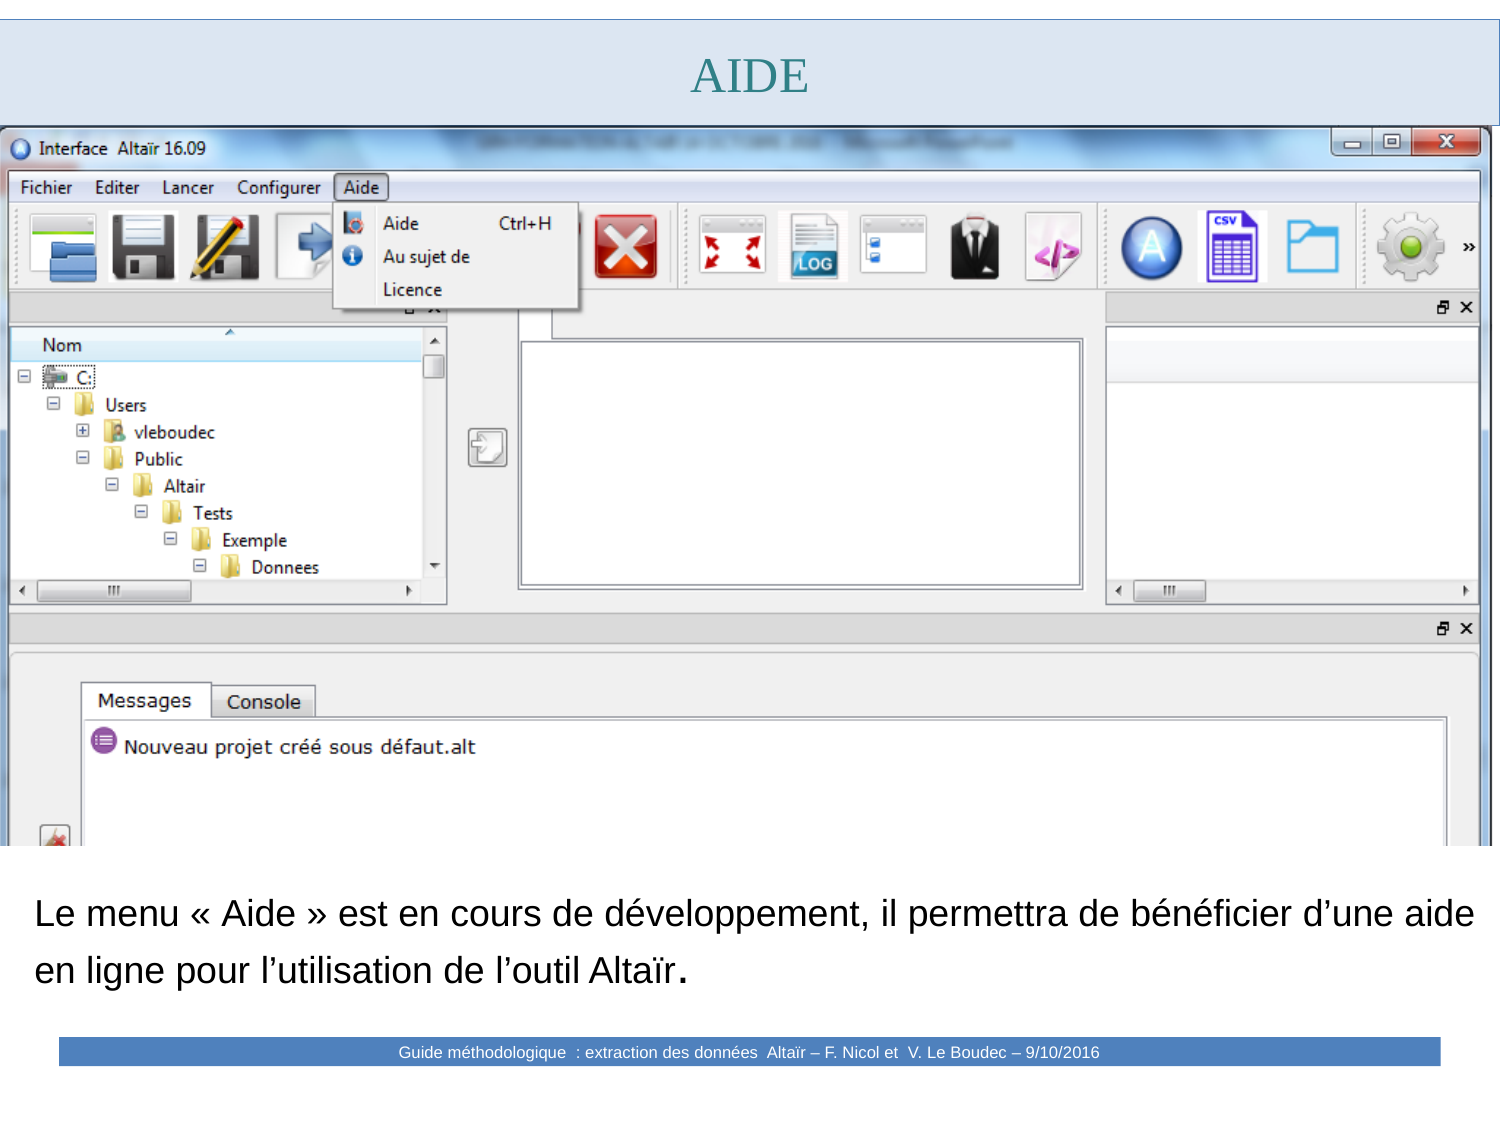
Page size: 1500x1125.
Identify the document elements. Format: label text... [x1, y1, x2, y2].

text_box Guide méthodologique : extraction des données Altaïr – F. Nicol et V. Le Boudec – 9/10/2016 [218, 1037, 1282, 1067]
text_box Le menu « Aide » est en cours de développement, il permettra de bénéficier d’une aide en ligne pour l’utilisation de l’outil Altaïr. [19, 881, 1500, 986]
text_box [1293, 1037, 1441, 1067]
text_box AIDE [0, 19, 1500, 126]
picture [0, 125, 1493, 846]
